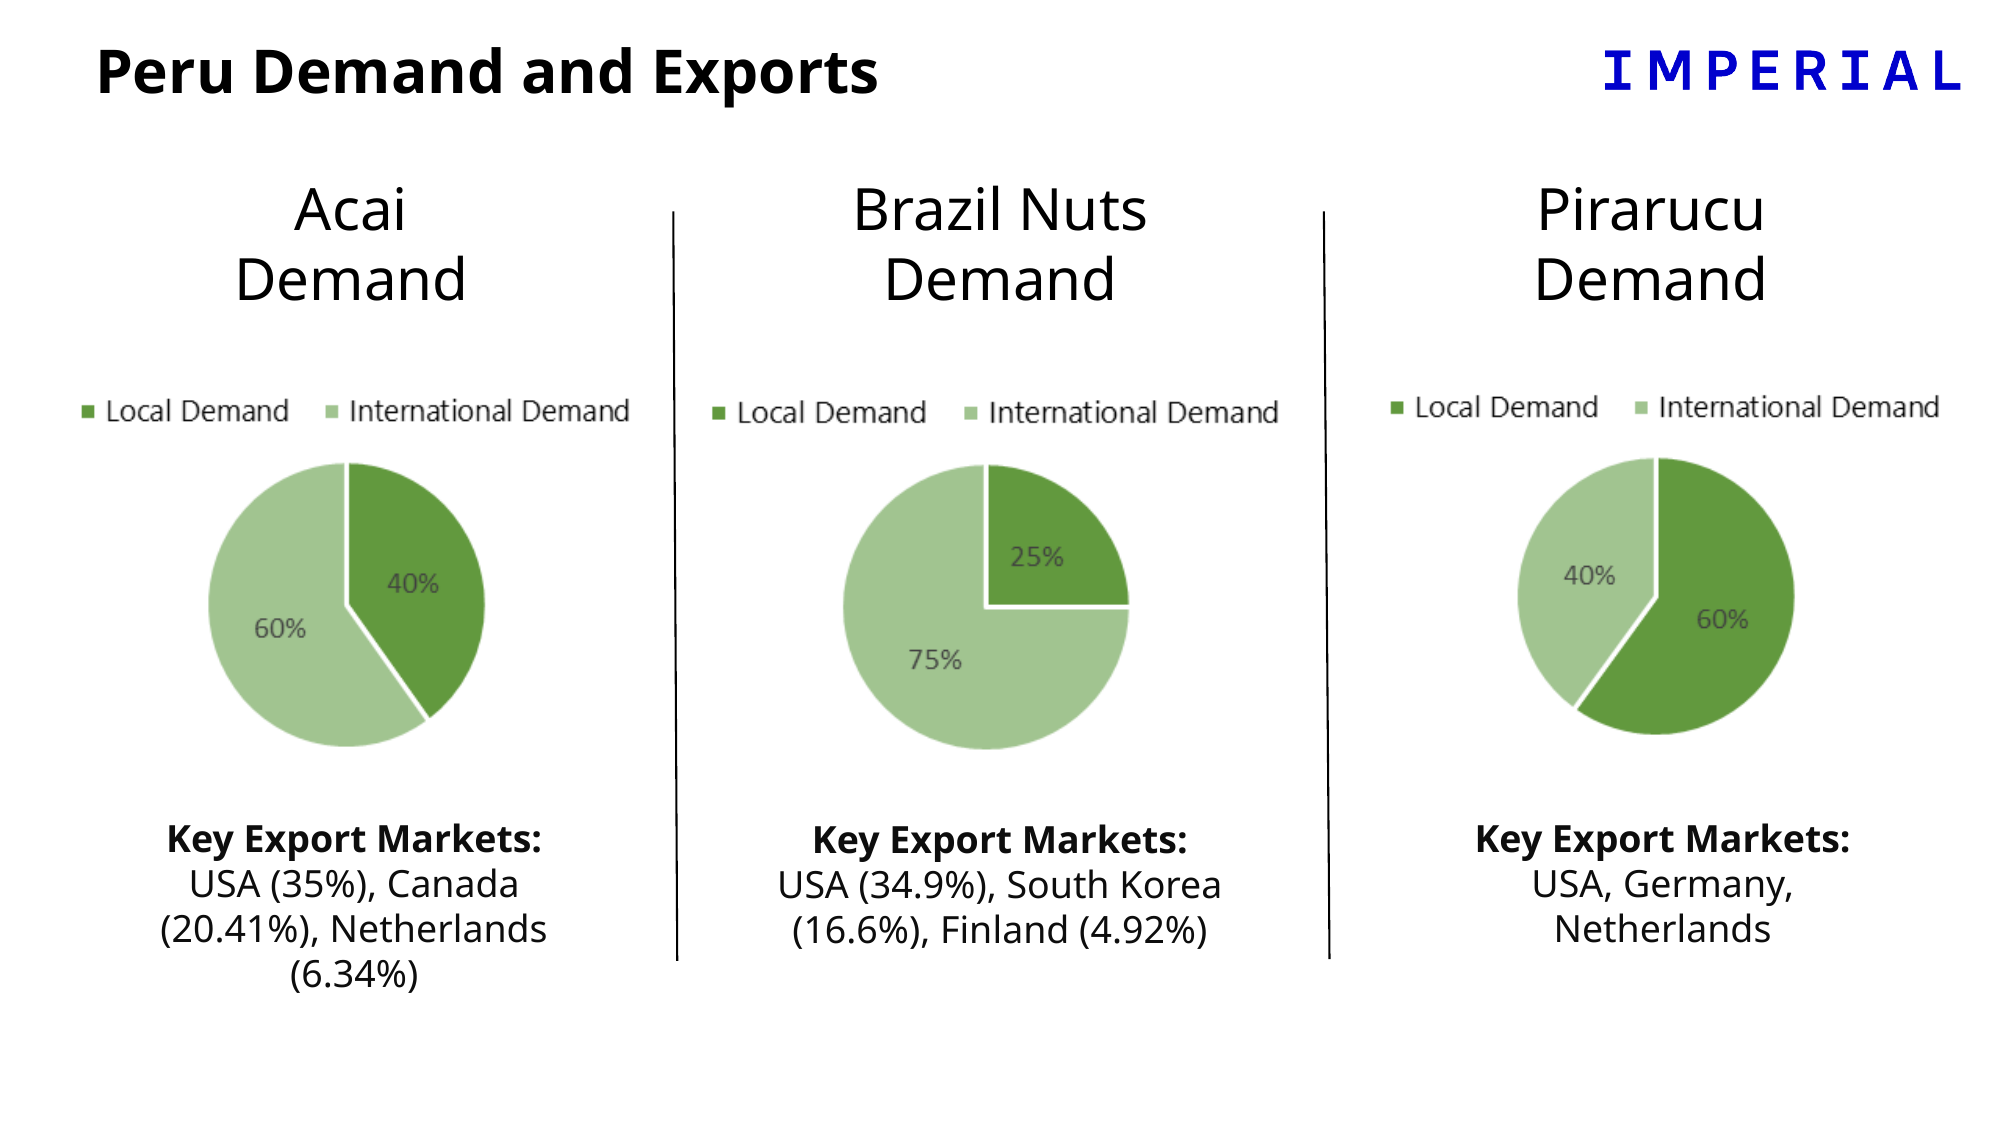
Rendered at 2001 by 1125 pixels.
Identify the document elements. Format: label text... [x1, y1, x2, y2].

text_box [1323, 210, 1330, 960]
text_box Brazil Nuts Demand [772, 165, 1229, 320]
text_box Key Export Markets: USA (35%), Canada (20.41%), Netherlands (6.34%) [95, 807, 614, 1003]
text_box Key Export Markets: USA (34.9%), South Korea (16.6%), Finland (4.92%) [760, 808, 1240, 959]
picture [1805, 23, 1974, 112]
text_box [672, 210, 678, 962]
text_box Pirarucu Demand [1423, 165, 1879, 320]
picture [1363, 369, 1965, 763]
text_box Key Export Markets: USA, Germany, Netherlands [1413, 807, 1913, 958]
picture [62, 358, 646, 771]
picture [689, 358, 1317, 772]
title Peru Demand and Exports [79, 0, 1805, 148]
text_box Acai Demand [123, 165, 580, 320]
